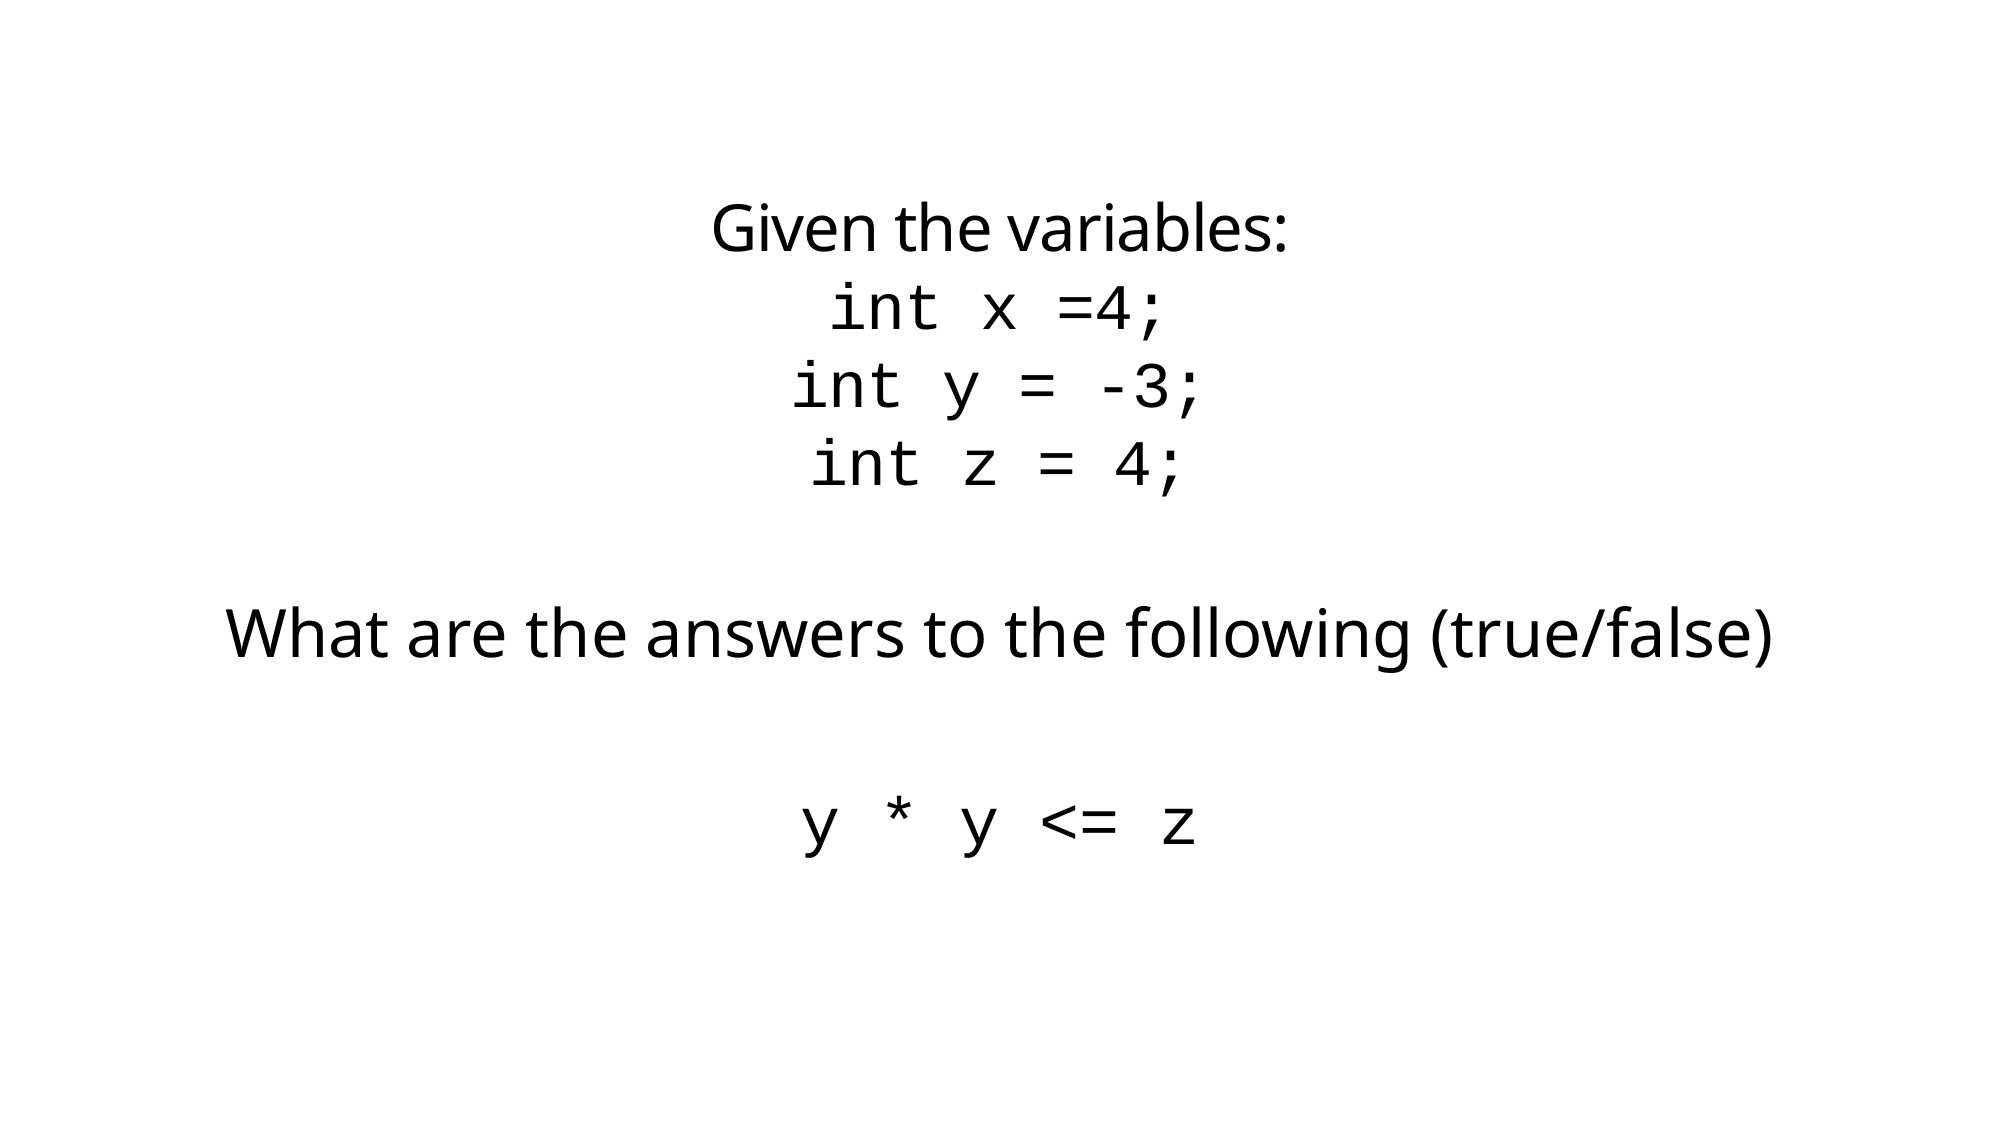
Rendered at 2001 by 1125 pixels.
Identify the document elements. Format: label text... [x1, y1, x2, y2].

subtitle What are the answers to the following (true/false) y * y <= z [203, 590, 1797, 863]
title Given the variables: int x =4; int y = -3; int z = 4; [164, 184, 1836, 576]
